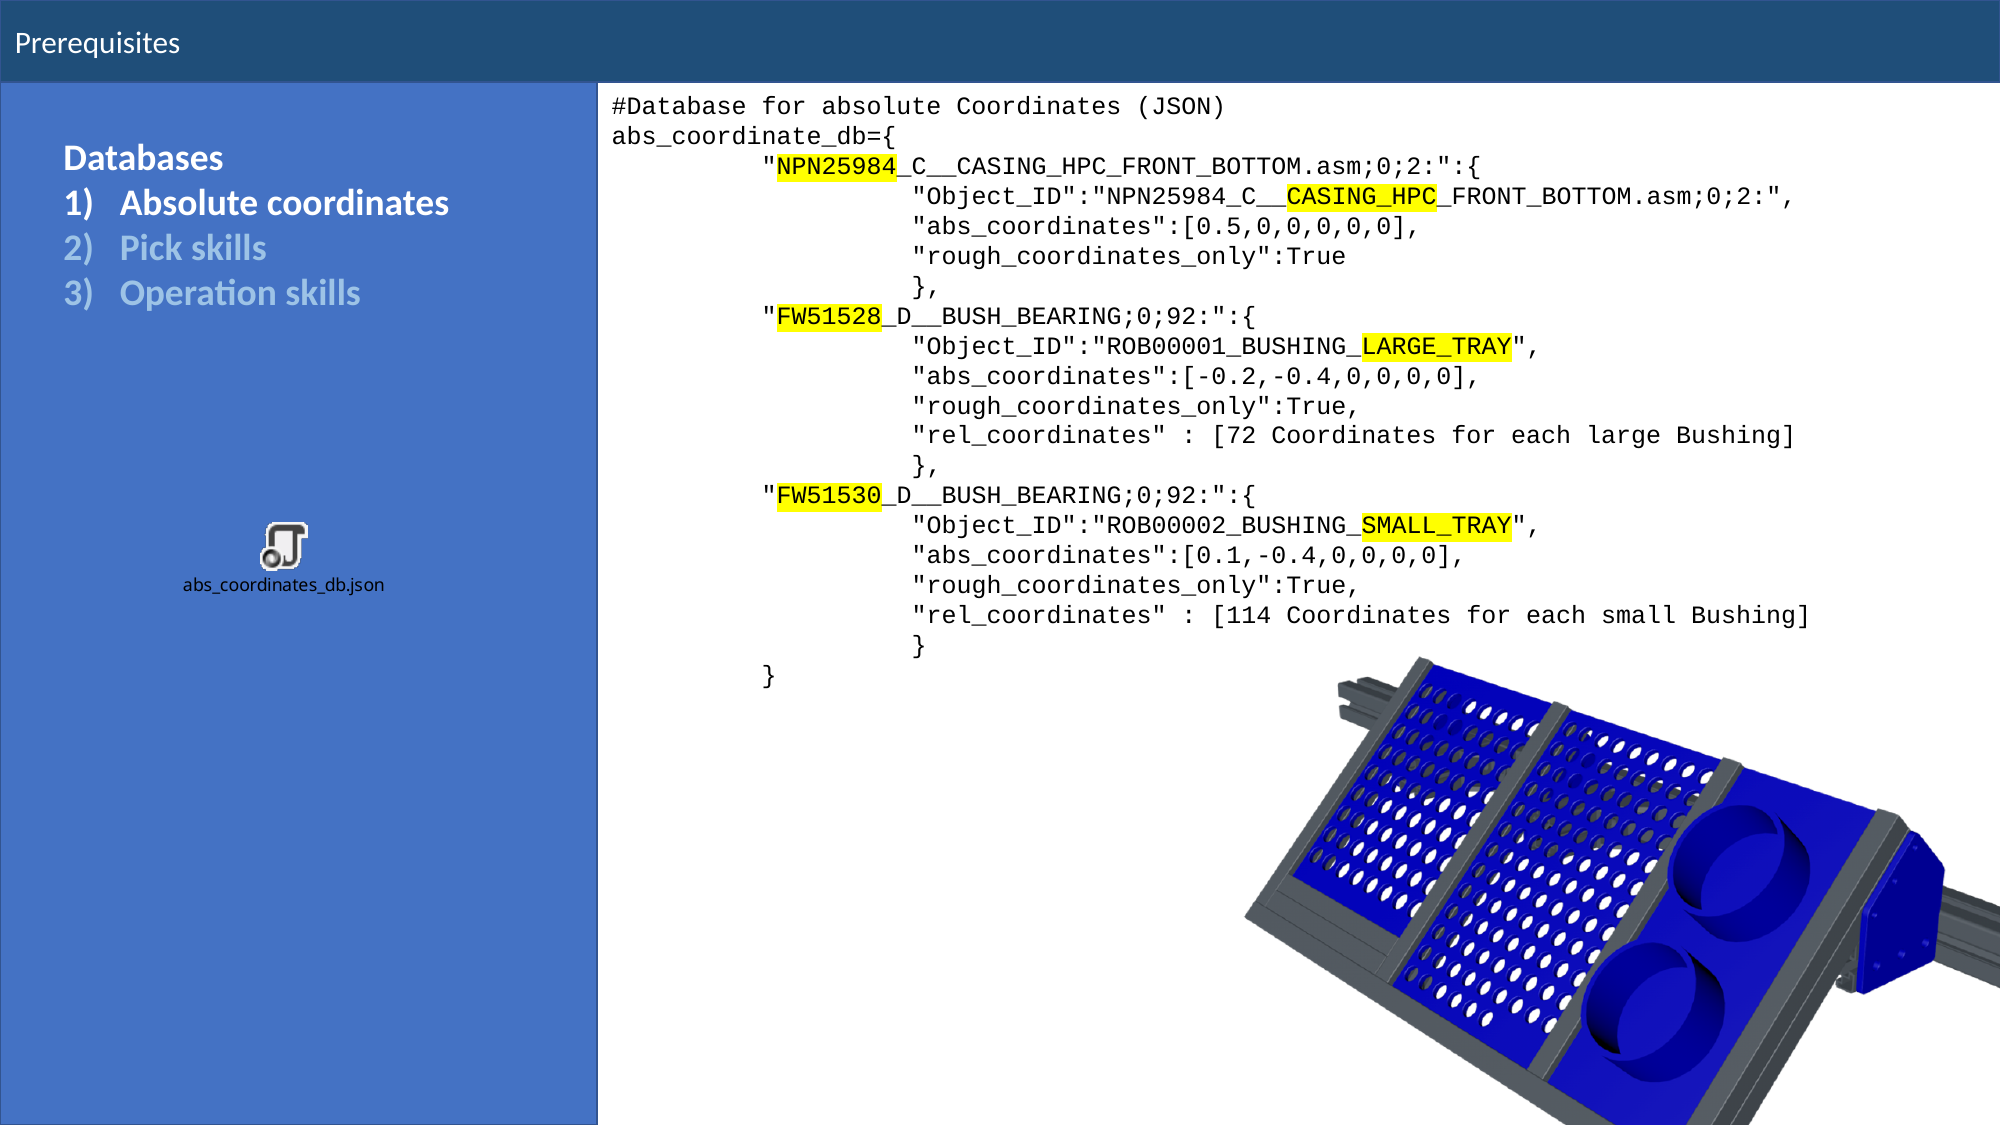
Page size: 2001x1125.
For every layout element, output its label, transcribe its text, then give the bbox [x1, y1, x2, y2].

text_box Prerequisites [0, 0, 2000, 83]
picture [1145, 644, 2000, 1125]
text_box Databases Absolute coordinates Pick skills Operation skills [48, 125, 571, 321]
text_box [163, 522, 403, 603]
text_box [0, 83, 598, 1125]
text_box #Database for absolute Coordinates (JSON) abs_coordinate_db={ "NPN25984_C__CASING_HPC_FRONT_BOTTOM.asm;0;2:":{ "Object_ID":"NPN25984_C__CASING_HPC_FRONT_BOTTOM.asm;0;2:", "abs_coordinates":[0.5,0,0,0,0,0], "rough_coordinates_only":True }, "FW51528_D__BUSH_BEARING;0;92:":{ "Object_ID":"ROB00001_BUSHING_LARGE_TRAY", "abs_coordinates":[-0.2,-0.4,0,0,0,0], "rough_coordinates_only":True, "rel_coordinates" : [72 Coordinates for each large Bushing] }, "FW51530_D__BUSH_BEARING;0;92:":{ "Object_ID":"ROB00002_BUSHING_SMALL_TRAY", "abs_coordinates":[0.1,-0.4,0,0,0,0], "rough_coordinates_only":True, "rel_coordinates" : [114 Coordinates for each small Bushing] } } [596, 82, 2000, 696]
